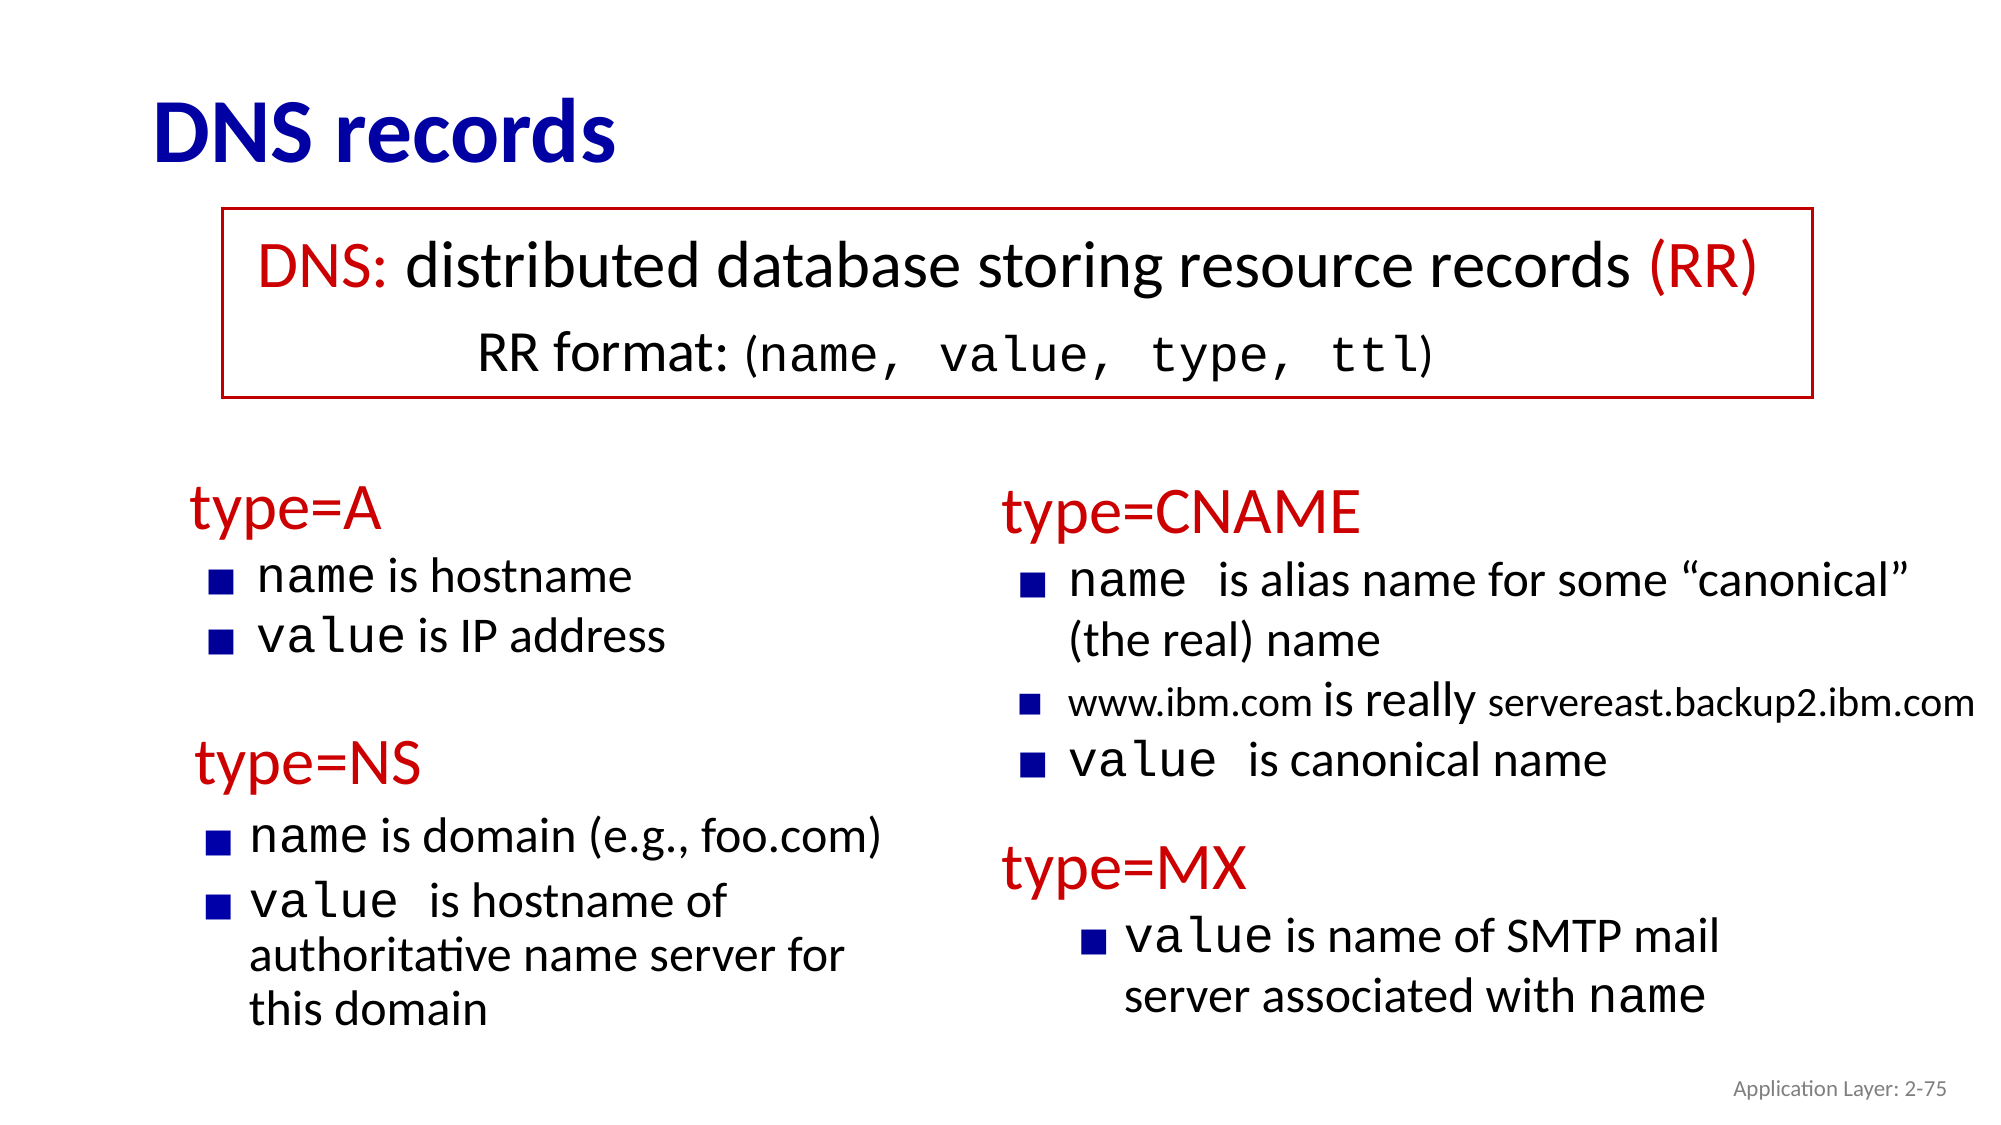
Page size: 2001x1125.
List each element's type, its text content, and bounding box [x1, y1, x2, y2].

text_box type=A name is hostname value is IP address [175, 455, 801, 670]
text_box type=NS name is domain (e.g., foo.com) value is hostname of authoritative name server for this domain [177, 719, 924, 1033]
slide_number Application Layer: 2-‹#› [1512, 1056, 1963, 1117]
text_box type=MX value is name of SMTP mail server associated with name [986, 815, 1855, 1030]
title DNS records [137, 59, 1863, 207]
text_box type=CNAME name is alias name for some “canonical” (the real) name www.ibm.com is really servereast.backup2.ibm.com value is canonical name [986, 458, 2000, 816]
text_box [222, 208, 1813, 398]
